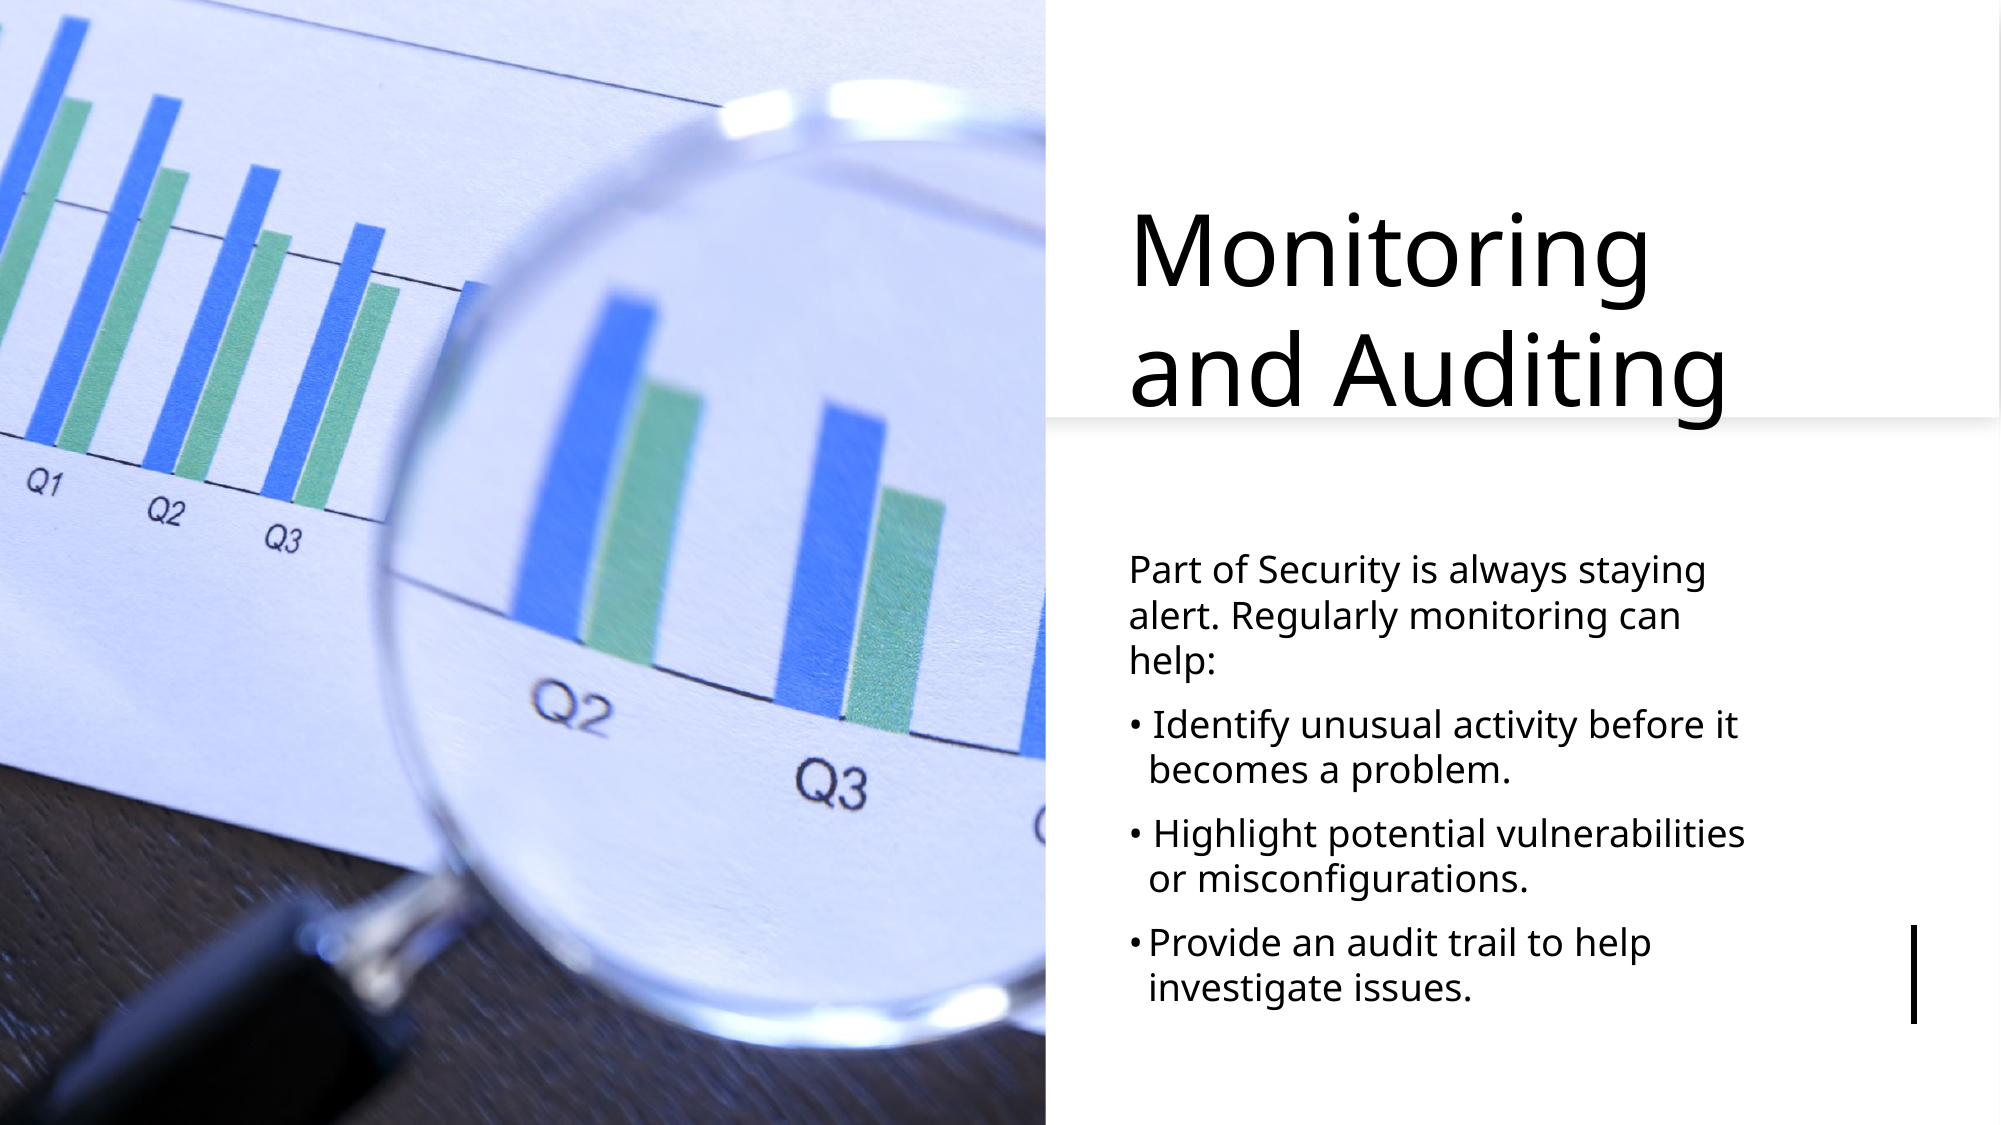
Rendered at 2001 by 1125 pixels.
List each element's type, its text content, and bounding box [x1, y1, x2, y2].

list Part of Security is always staying alert. Regularly monitoring can help: • Identify unusual activity before it becomes a problem. • Highlight potential vulnerabilities or misconfigurations. • Provide an audit trail to help investigate issues. [1113, 538, 1765, 1024]
picture [0, 0, 1046, 1125]
title Monitoring and Auditing [1113, 140, 1765, 473]
